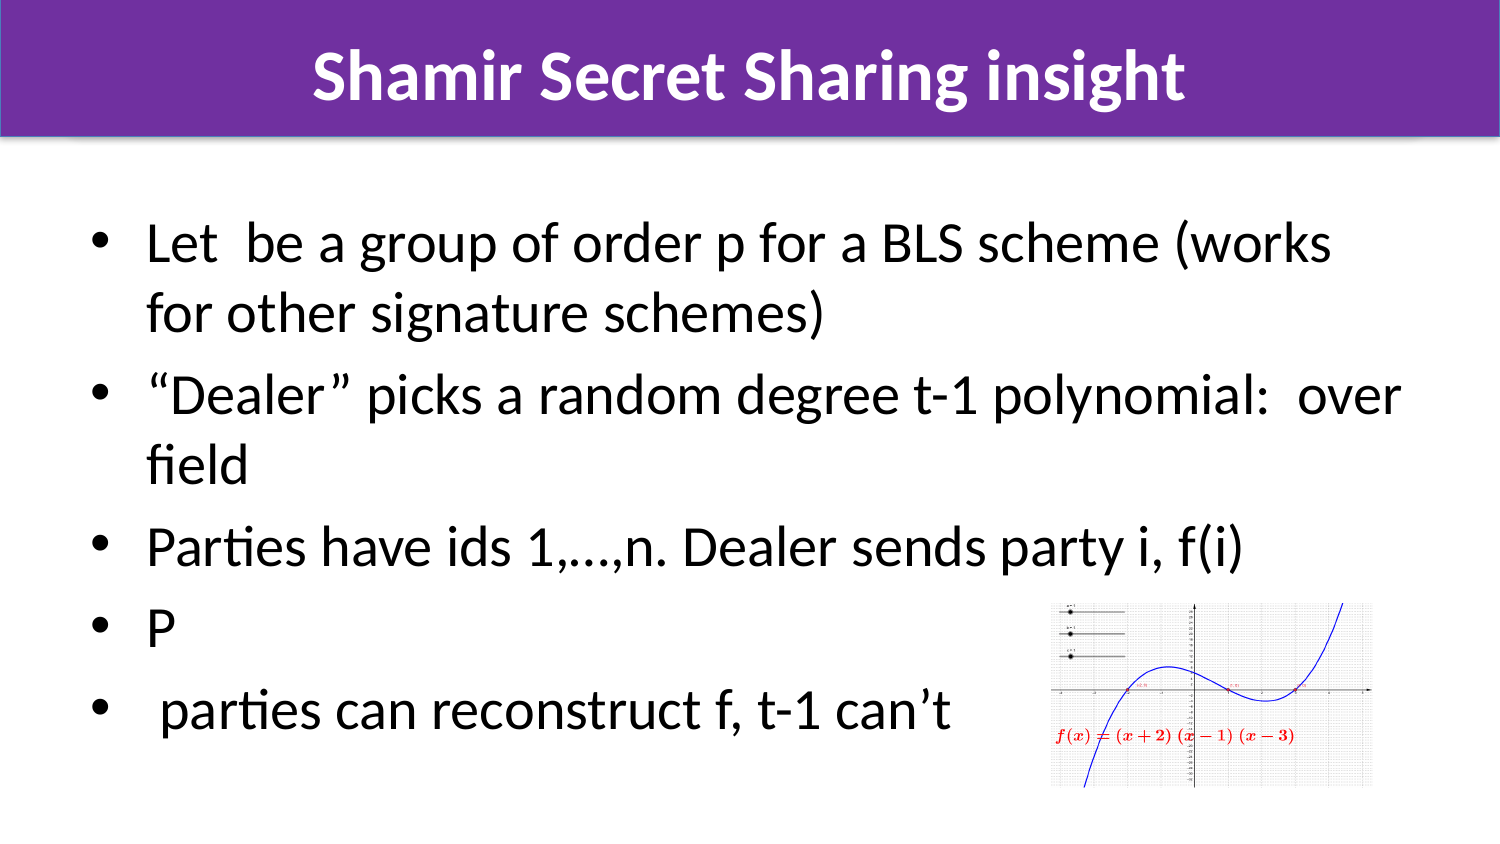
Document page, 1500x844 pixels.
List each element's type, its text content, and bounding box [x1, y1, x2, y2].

picture [1050, 603, 1373, 789]
title Shamir Secret Sharing insight [75, 20, 1425, 123]
